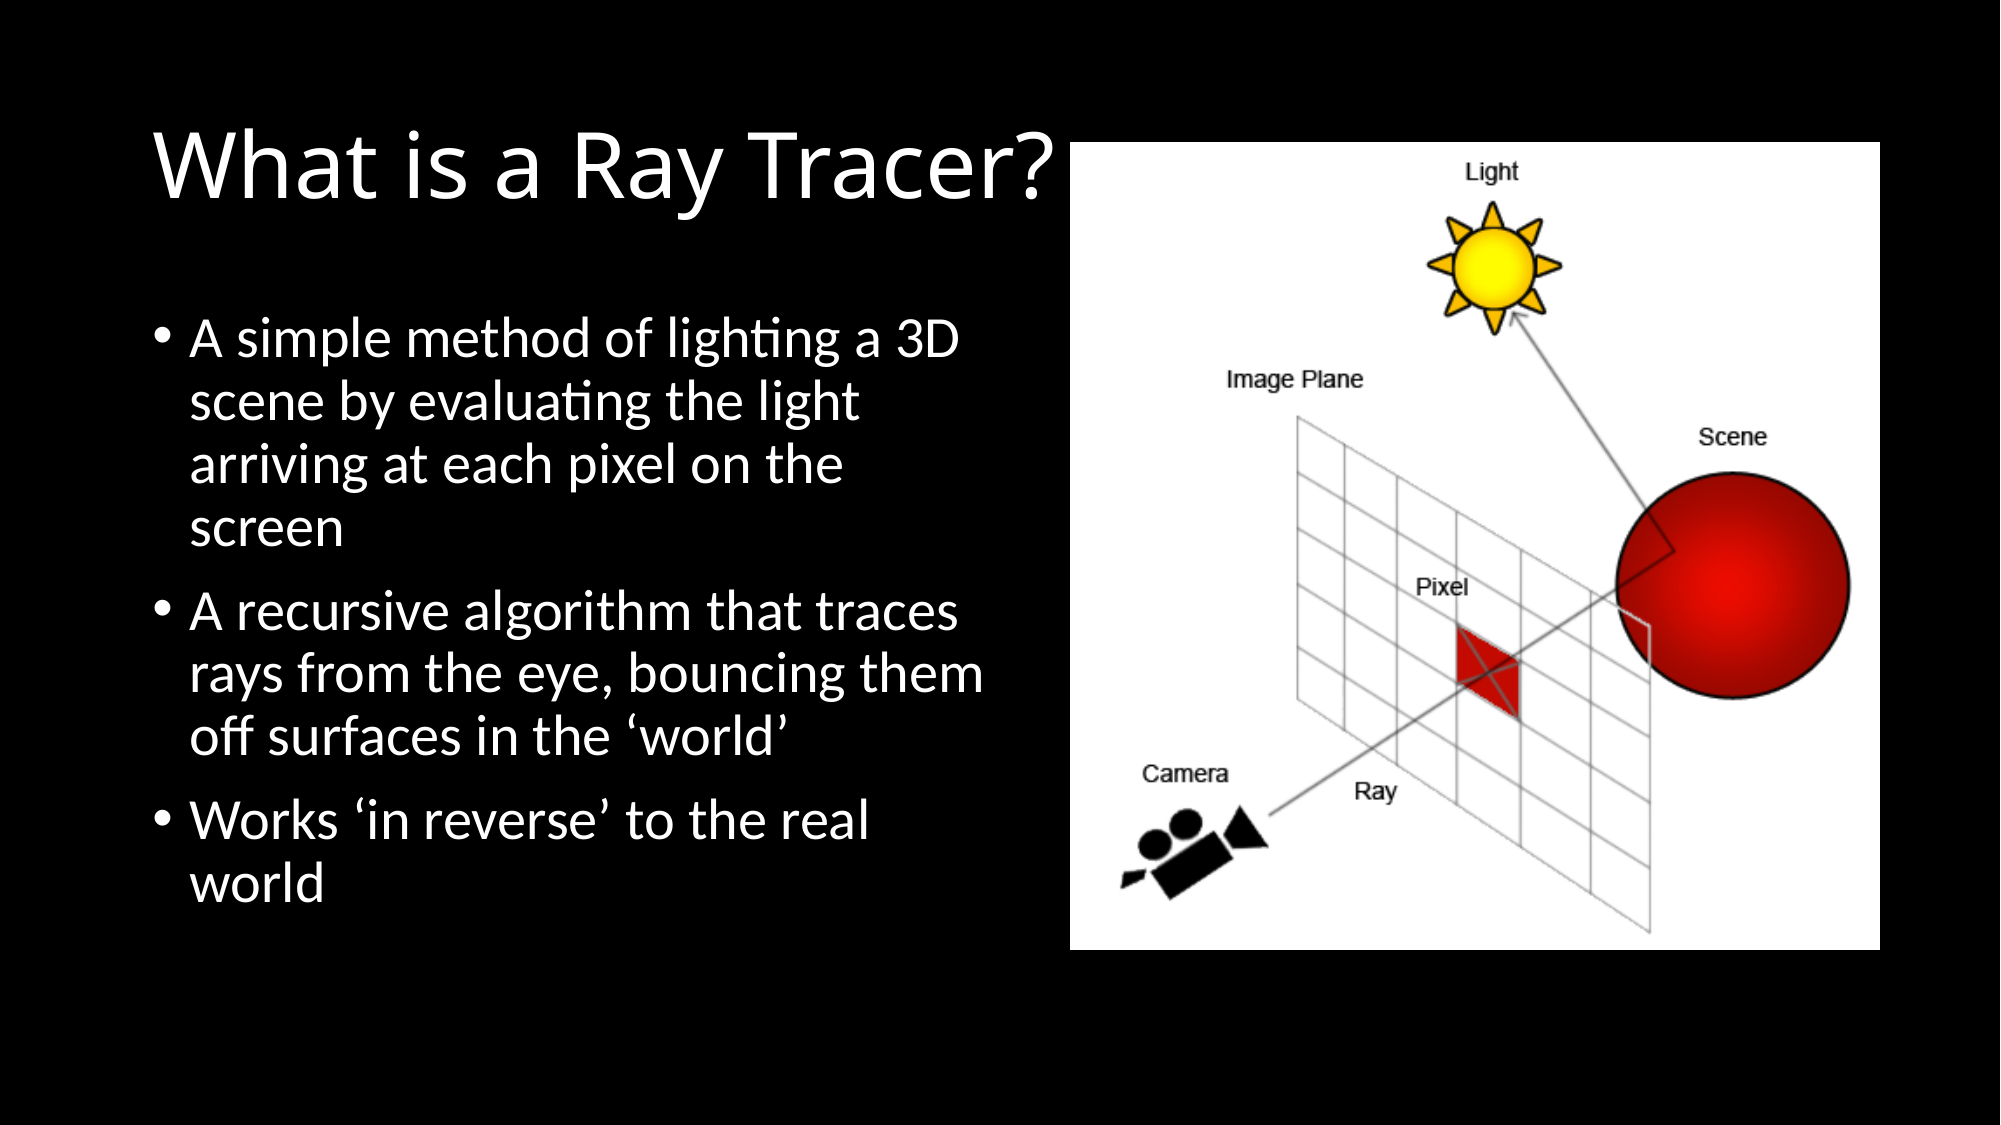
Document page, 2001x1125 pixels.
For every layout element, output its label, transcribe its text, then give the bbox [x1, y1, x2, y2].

title What is a Ray Tracer? [137, 59, 1863, 278]
picture [1070, 142, 1880, 950]
list A simple method of lighting a 3D scene by evaluating the light arriving at each pixel on the screen A recursive algorithm that traces rays from the eye, bouncing them off surfaces in the ‘world’ Works ‘in reverse’ to the real world [137, 299, 1027, 1066]
